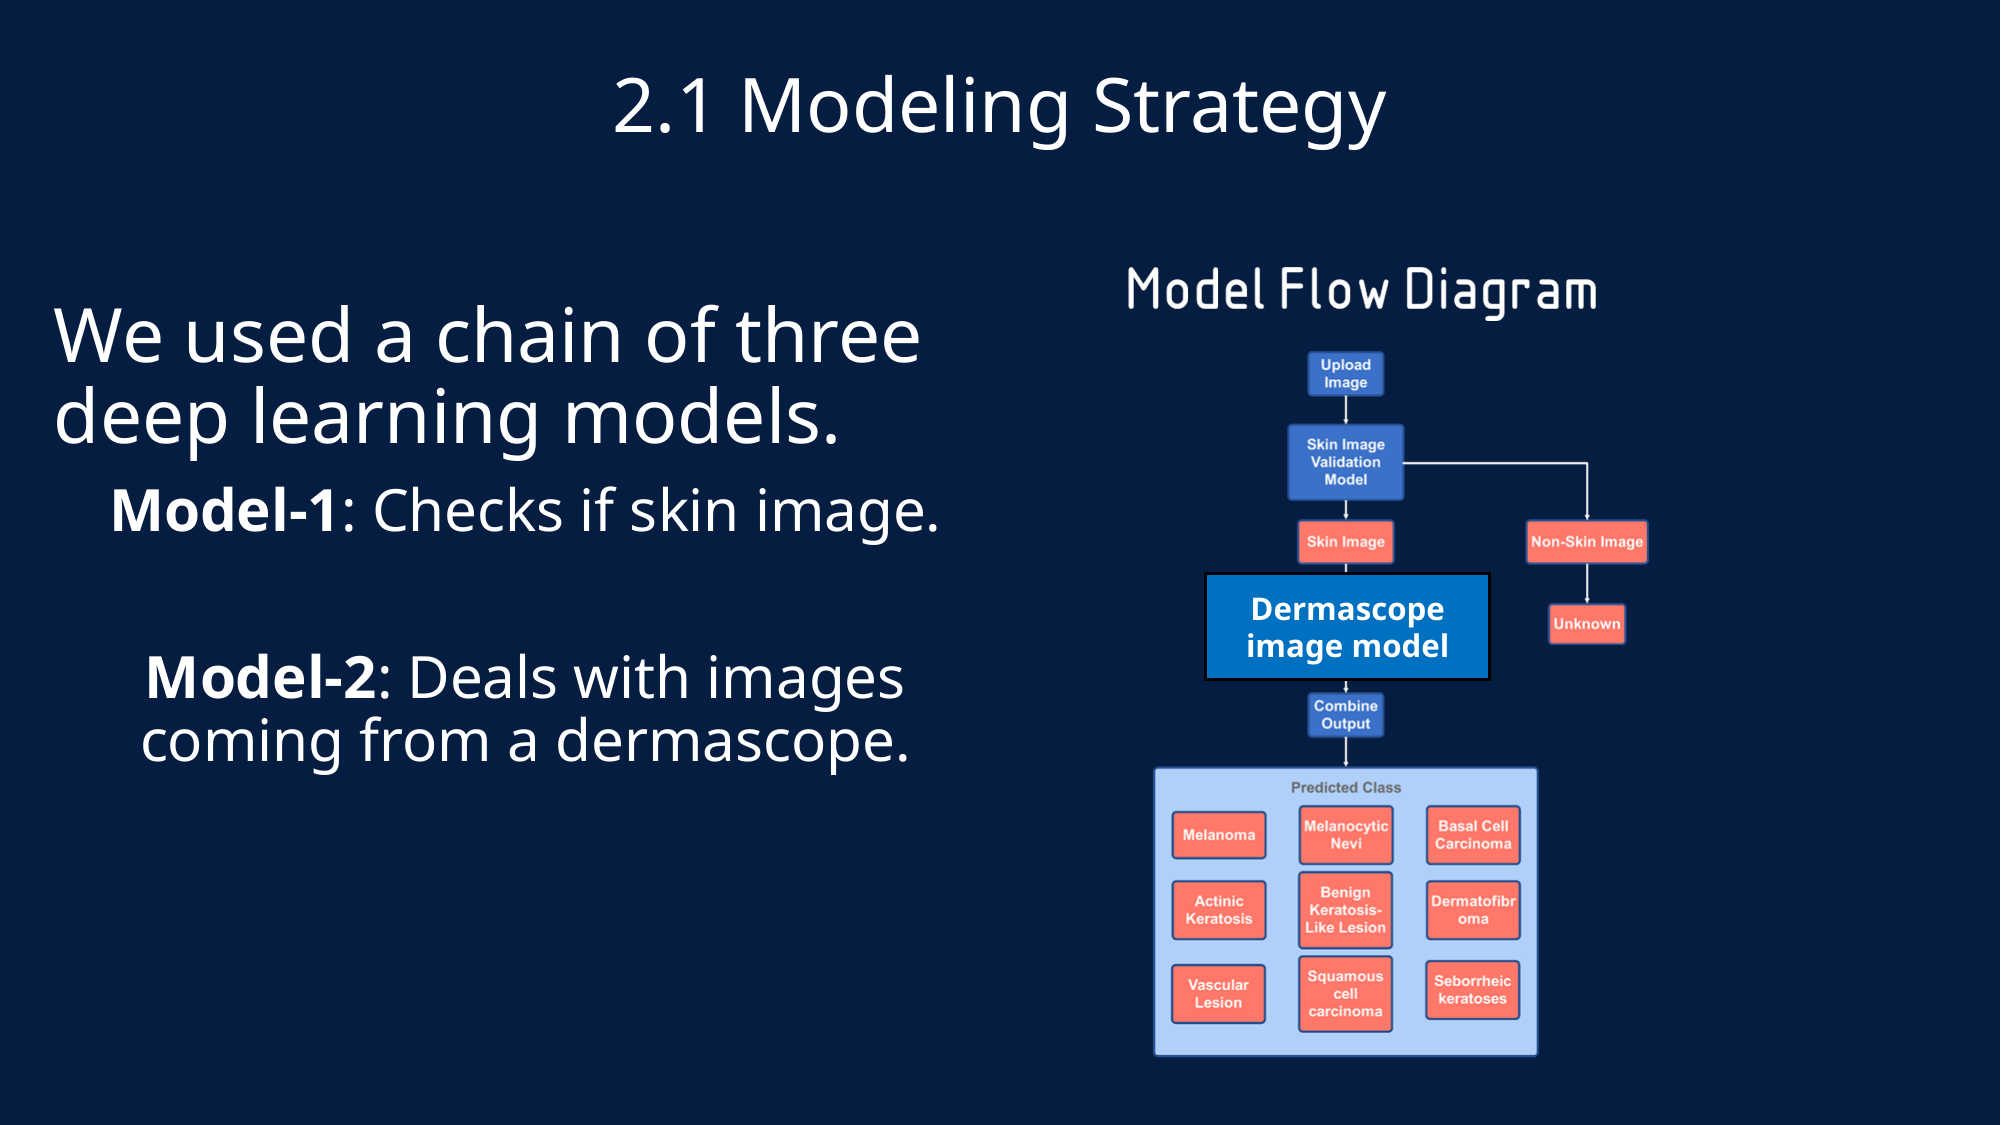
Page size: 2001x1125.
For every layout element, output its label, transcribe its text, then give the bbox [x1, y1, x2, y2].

title 2.1 Modeling Strategy [137, 59, 1863, 248]
list We used a chain of three deep learning models. Model-1: Checks if skin image. Model-2: Deals with images coming from a dermascope. [38, 290, 1012, 1092]
picture [1036, 210, 1687, 1071]
